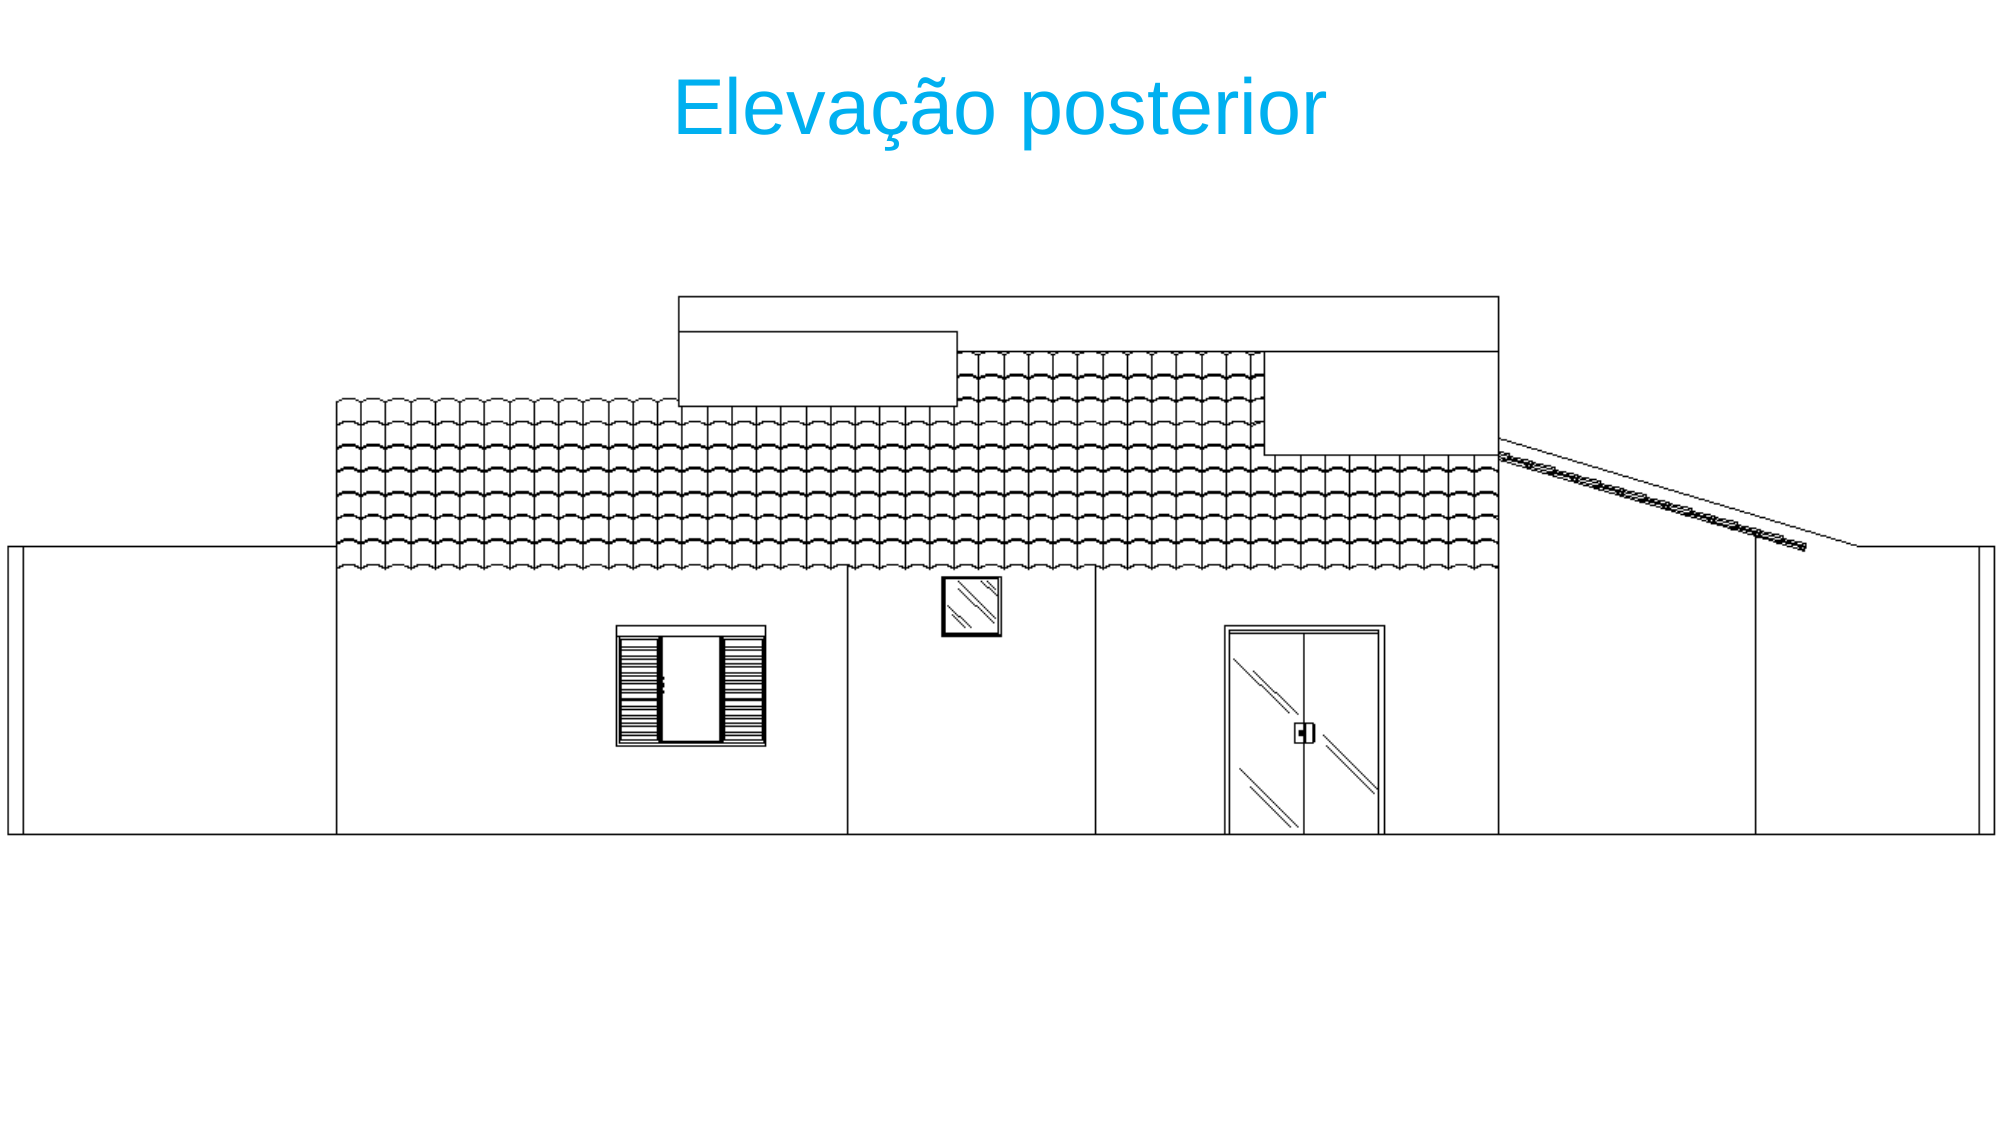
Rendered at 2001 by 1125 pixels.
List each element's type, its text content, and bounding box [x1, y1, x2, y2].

picture [0, 284, 2000, 840]
title Elevação posterior [137, 0, 1863, 218]
